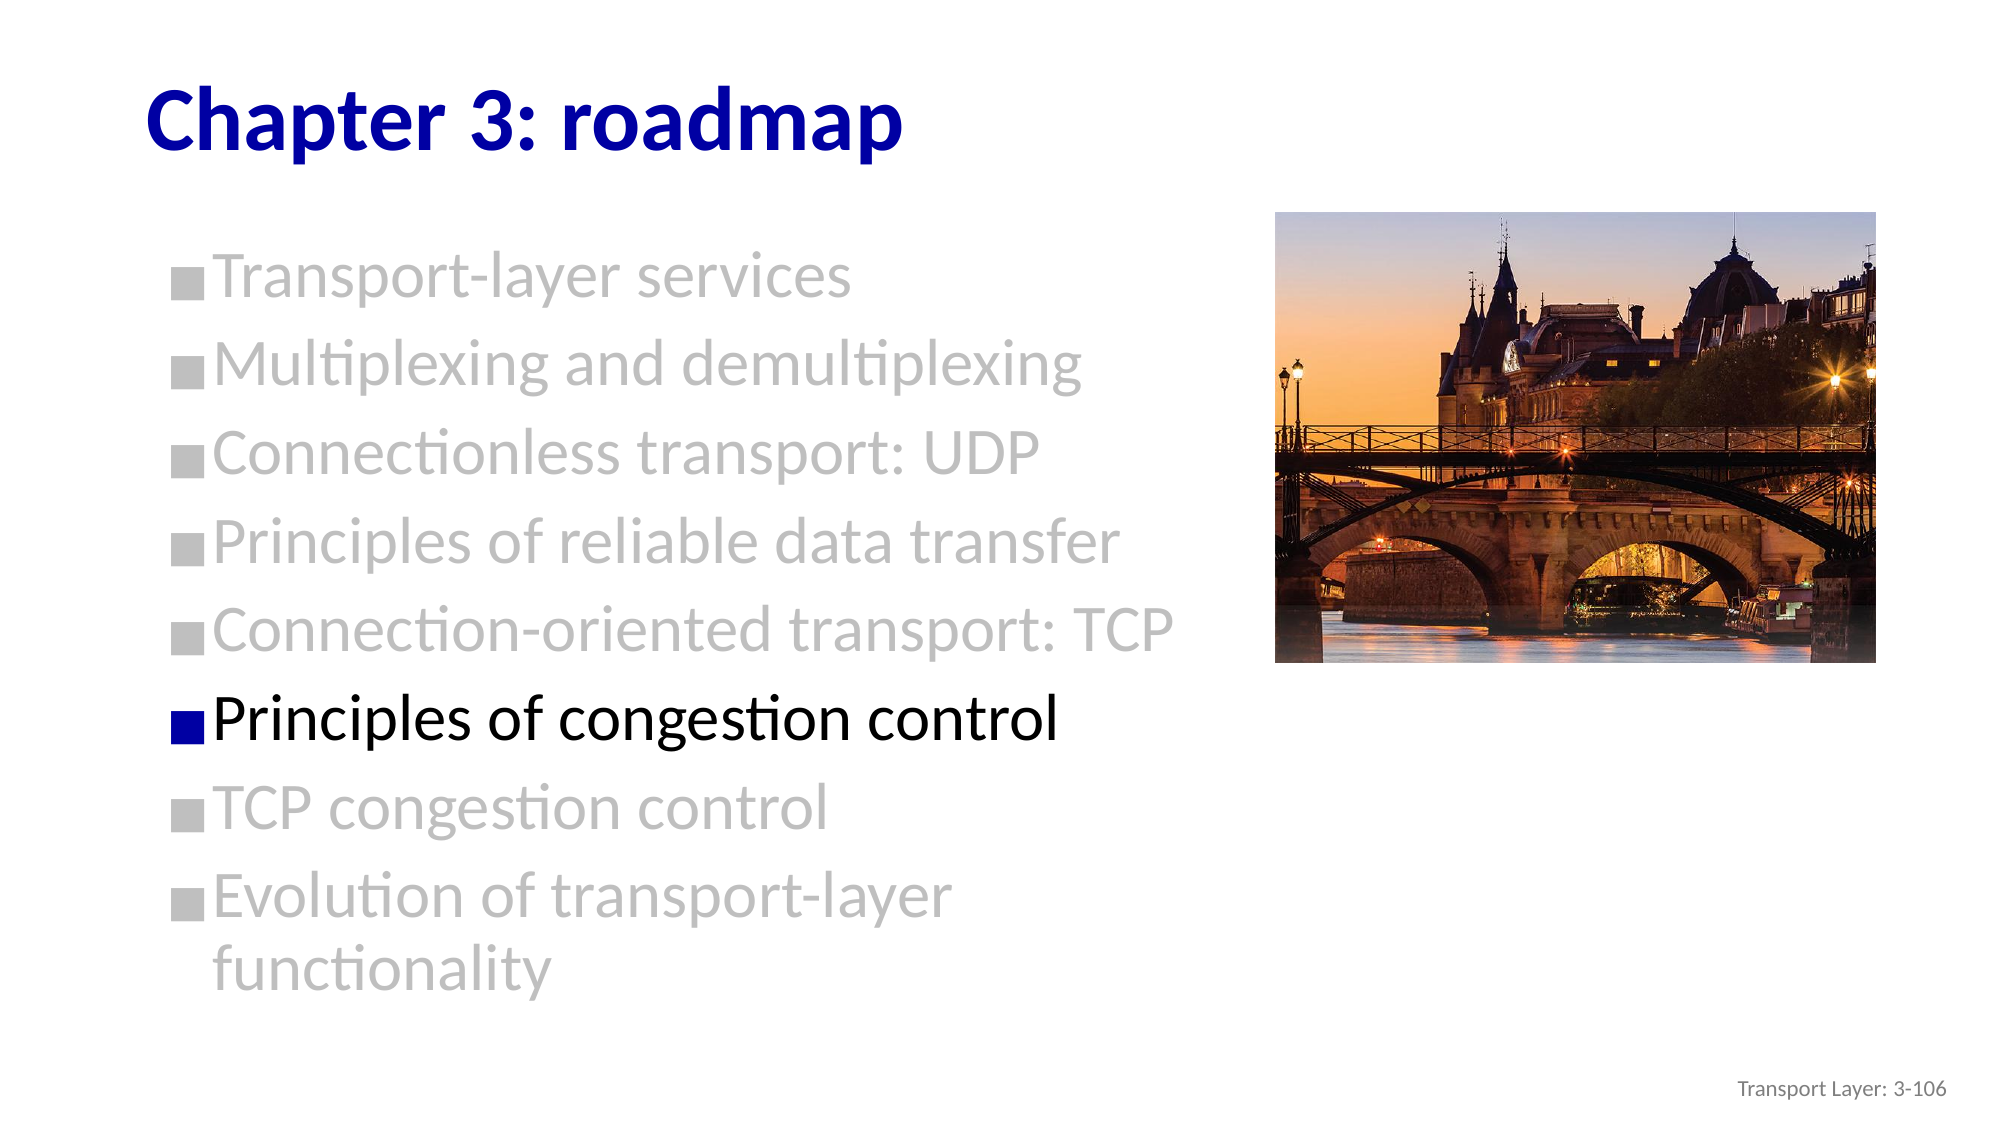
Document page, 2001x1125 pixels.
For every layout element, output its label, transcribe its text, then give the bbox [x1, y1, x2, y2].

picture [1274, 211, 1876, 663]
title Chapter 3: roadmap [131, 47, 1856, 195]
list Transport-layer services Multiplexing and demultiplexing Connectionless transport: UDP Principles of reliable data transfer Connection-oriented transport: TCP Principles of congestion control TCP congestion control Evolution of transport-layer functionality [131, 231, 1217, 1057]
slide_number Transport Layer: 3- [1512, 1056, 1963, 1117]
